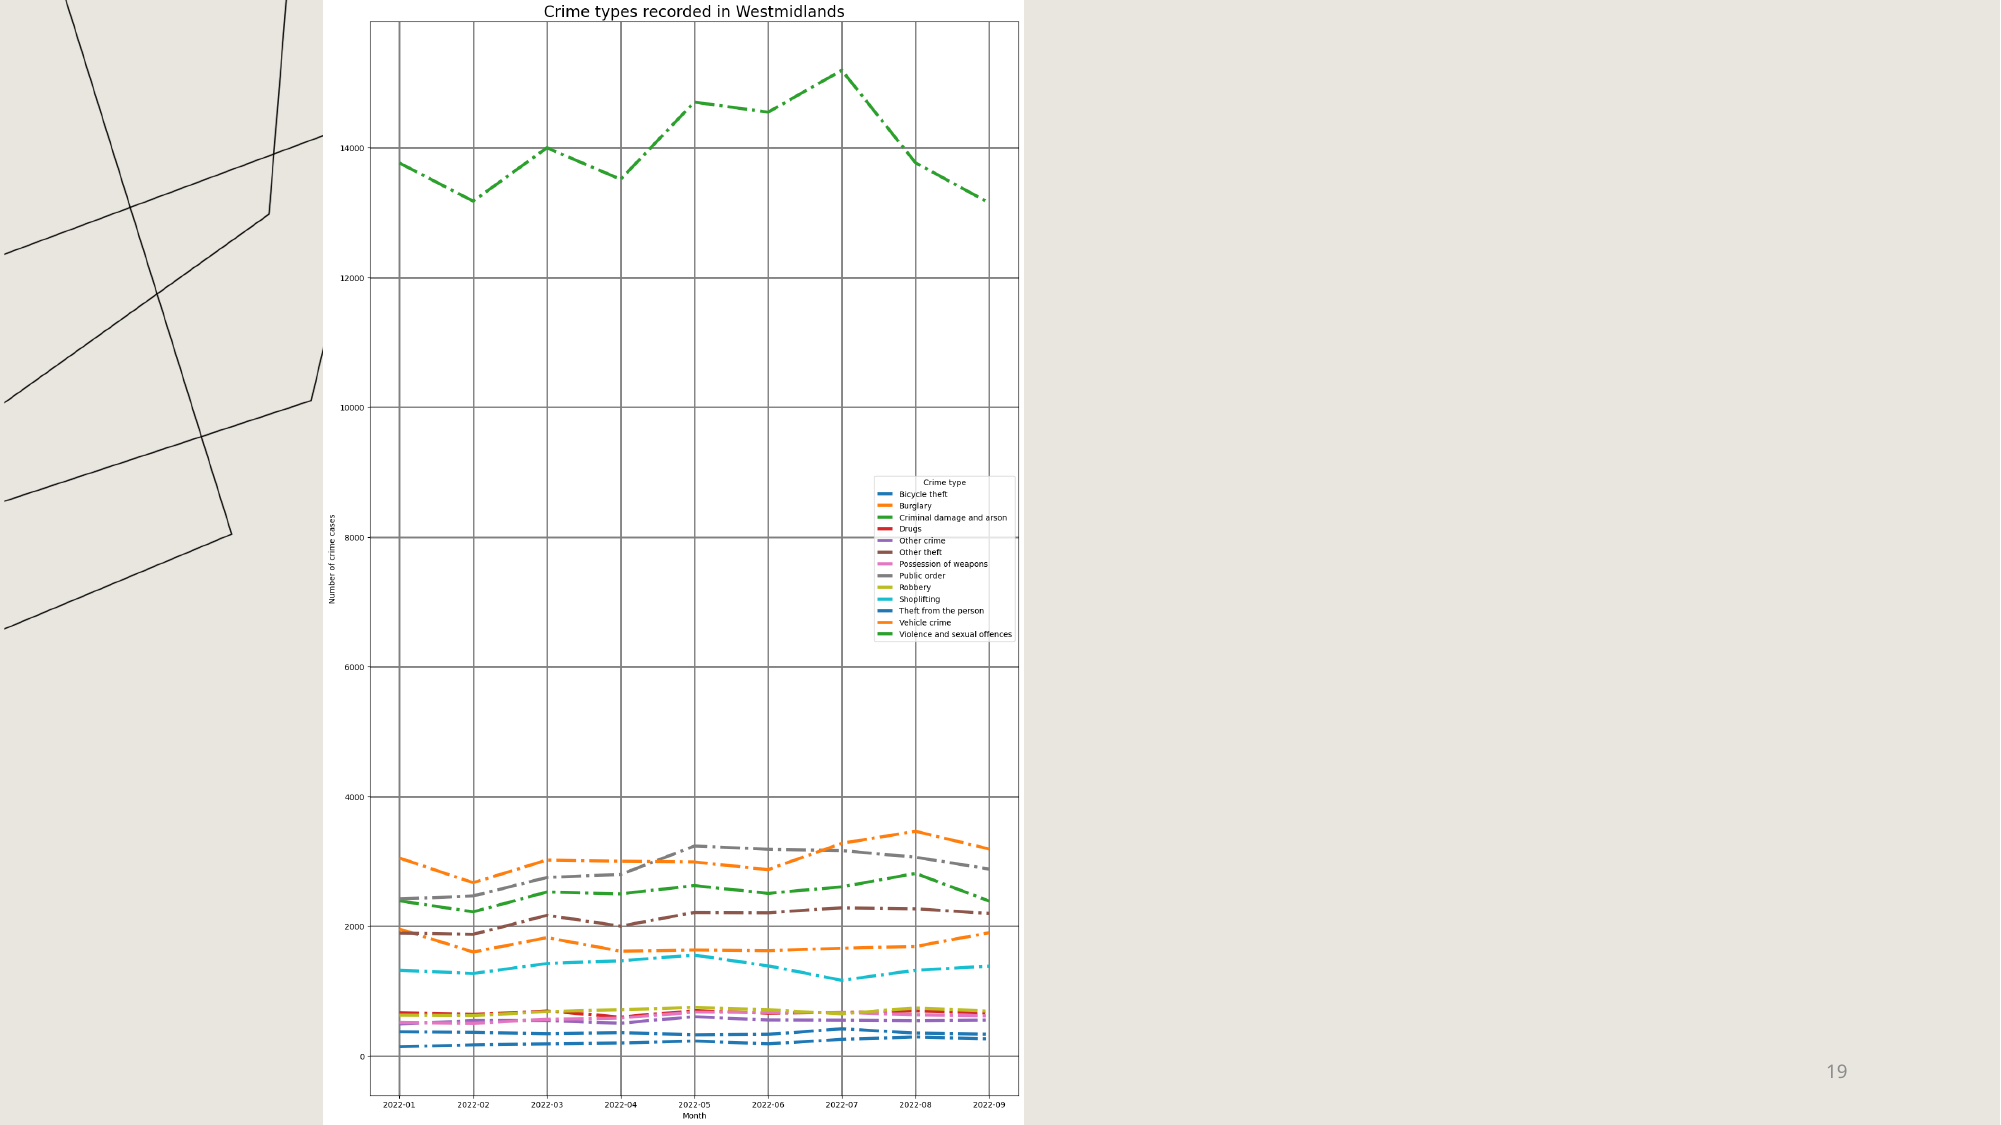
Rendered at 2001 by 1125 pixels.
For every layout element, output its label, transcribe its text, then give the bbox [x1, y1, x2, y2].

slide_number 19 [1412, 1042, 1863, 1103]
picture [4, 0, 1024, 1125]
